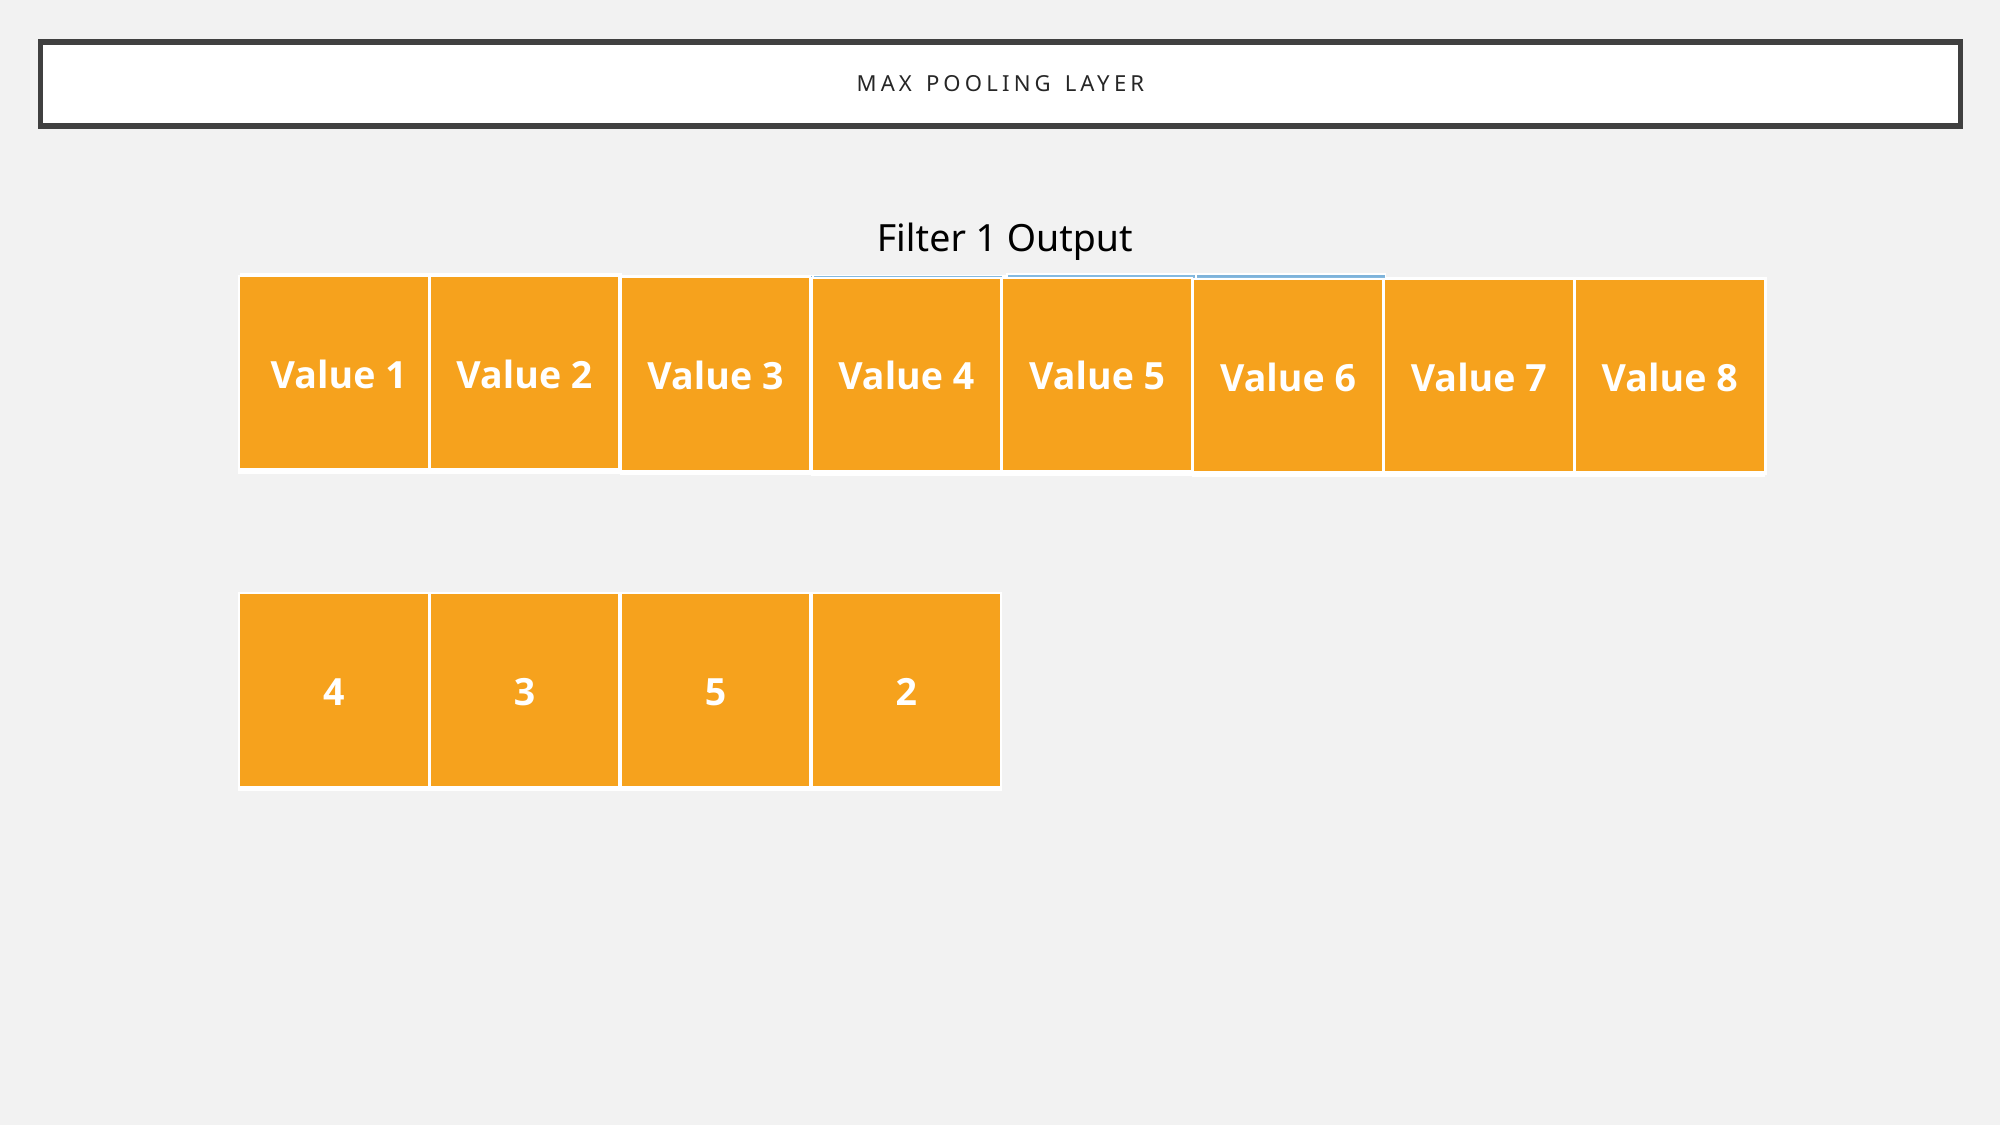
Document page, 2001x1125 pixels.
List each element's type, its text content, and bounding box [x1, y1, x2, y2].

table_header Value 3 [622, 278, 809, 470]
table_header Value 2 [431, 277, 618, 468]
table_header Value 1 [240, 277, 428, 468]
title MAX POOLING LAYER [38, 39, 1963, 129]
table_header Value 5 [1003, 279, 1191, 470]
table_header Value 6 [1194, 280, 1382, 471]
table_header Value 7 [1385, 280, 1573, 471]
table_header 5 [622, 594, 809, 786]
table_header 3 [431, 594, 618, 786]
table_header 2 [813, 594, 1000, 786]
table_header Value 4 [813, 279, 1000, 470]
table_header 4 [240, 594, 428, 786]
table_header Value 8 [1576, 280, 1764, 471]
text_box Filter 1 Output [238, 206, 1761, 267]
